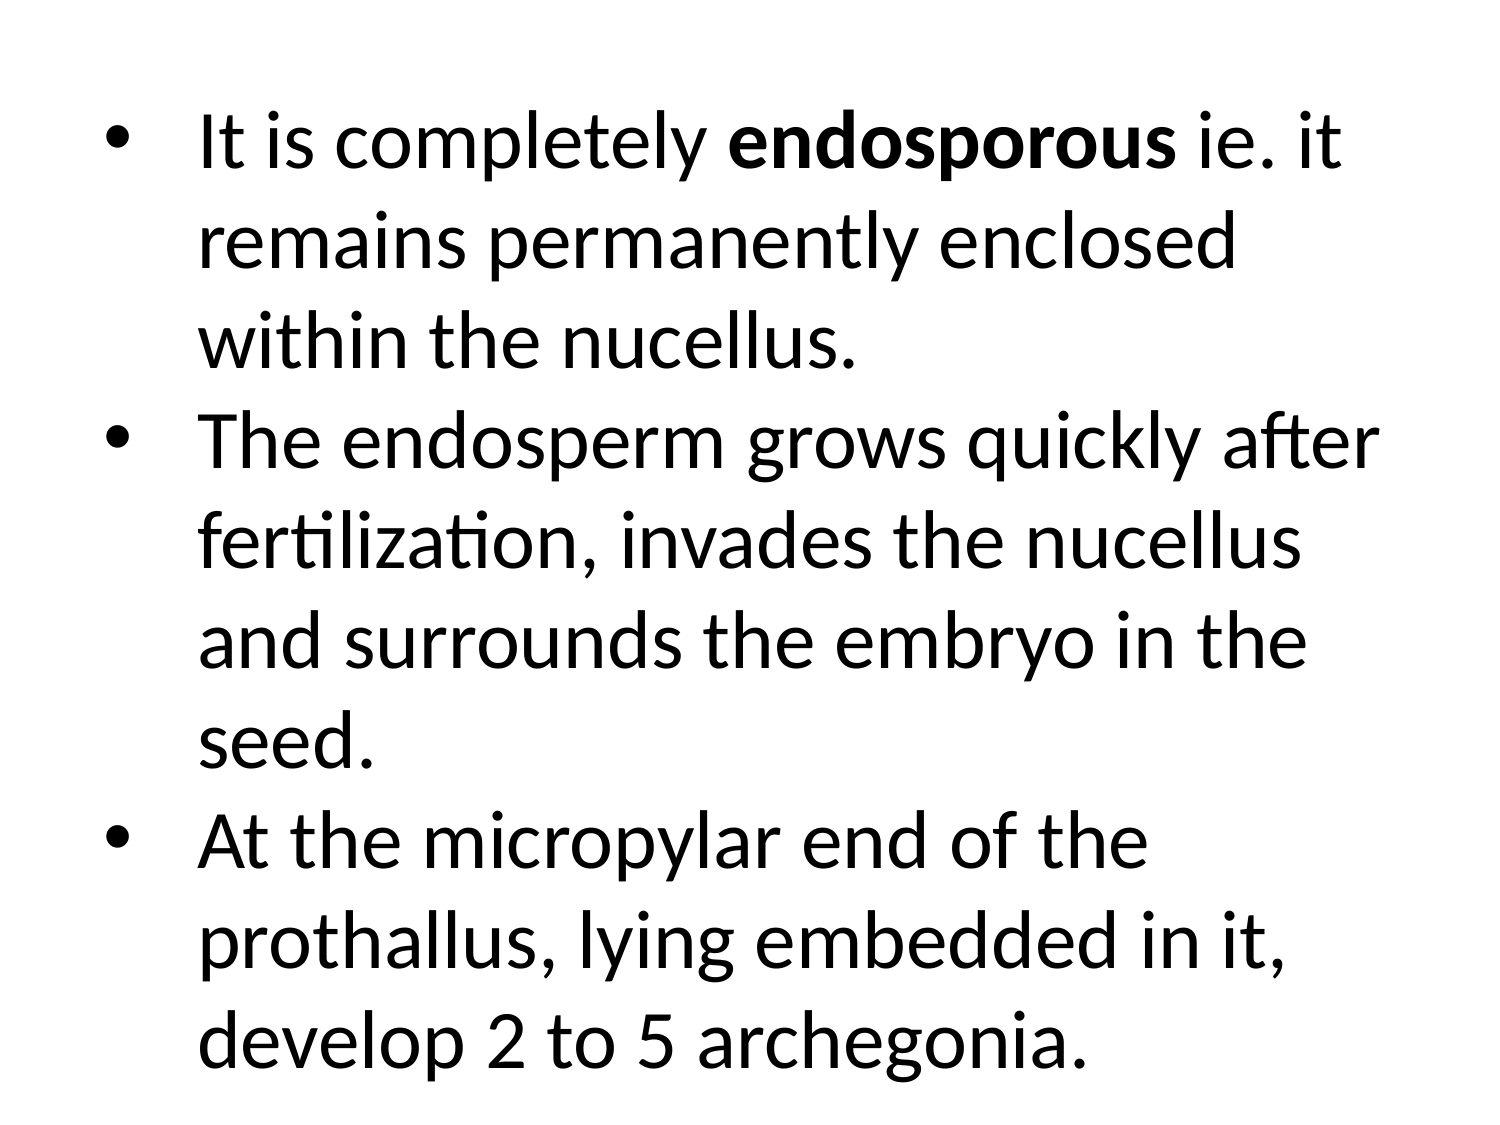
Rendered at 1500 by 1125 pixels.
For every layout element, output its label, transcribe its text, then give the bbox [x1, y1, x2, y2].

text_box It is completely endosporous ie. it remains permanently enclosed within the nucellus. The endosperm grows quickly after fertilization, invades the nucellus and surrounds the embryo in the seed. At the micropylar end of the prothallus, lying embedded in it, develop 2 to 5 archegonia. [88, 78, 1447, 1093]
